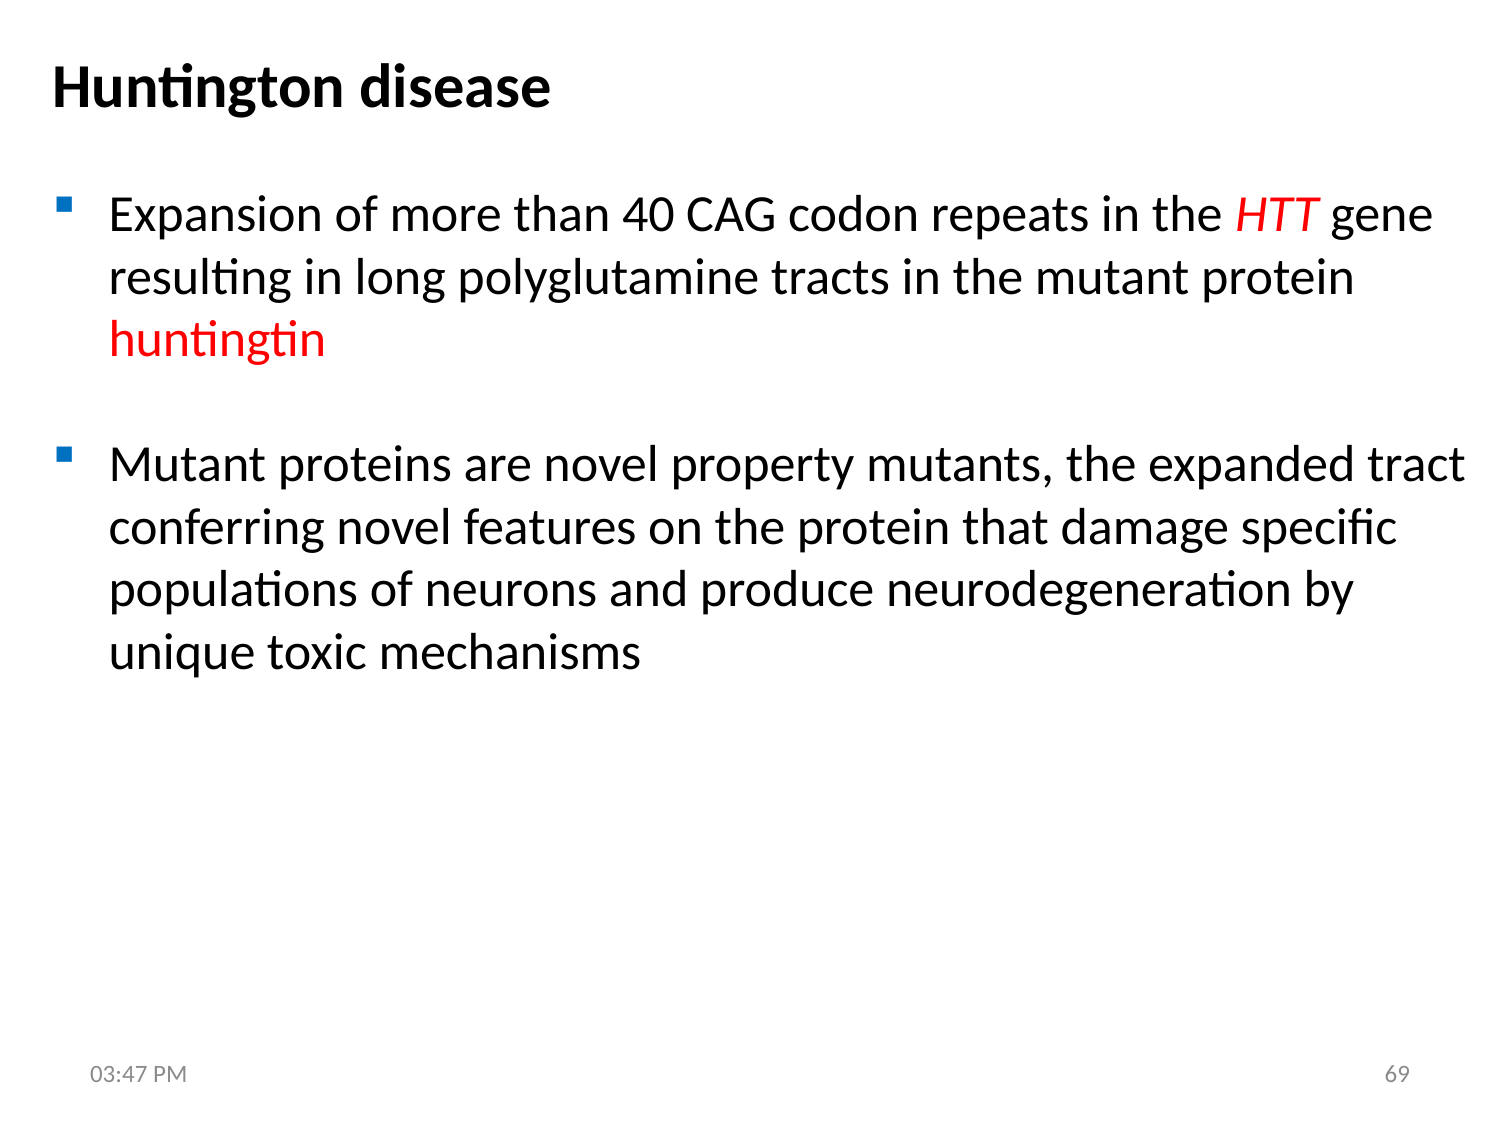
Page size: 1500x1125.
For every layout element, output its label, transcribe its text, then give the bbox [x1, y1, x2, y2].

text_box Huntington disease Expansion of more than 40 CAG codon repeats in the HTT gene resulting in long polyglutamine tracts in the mutant protein huntingtin Mutant proteins are novel property mutants, the expanded tract conferring novel features on the protein that damage specific populations of neurons and produce neurodegeneration by unique toxic mechanisms [37, 37, 1488, 687]
slide_number 69 [1074, 1042, 1425, 1103]
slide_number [75, 1042, 425, 1103]
